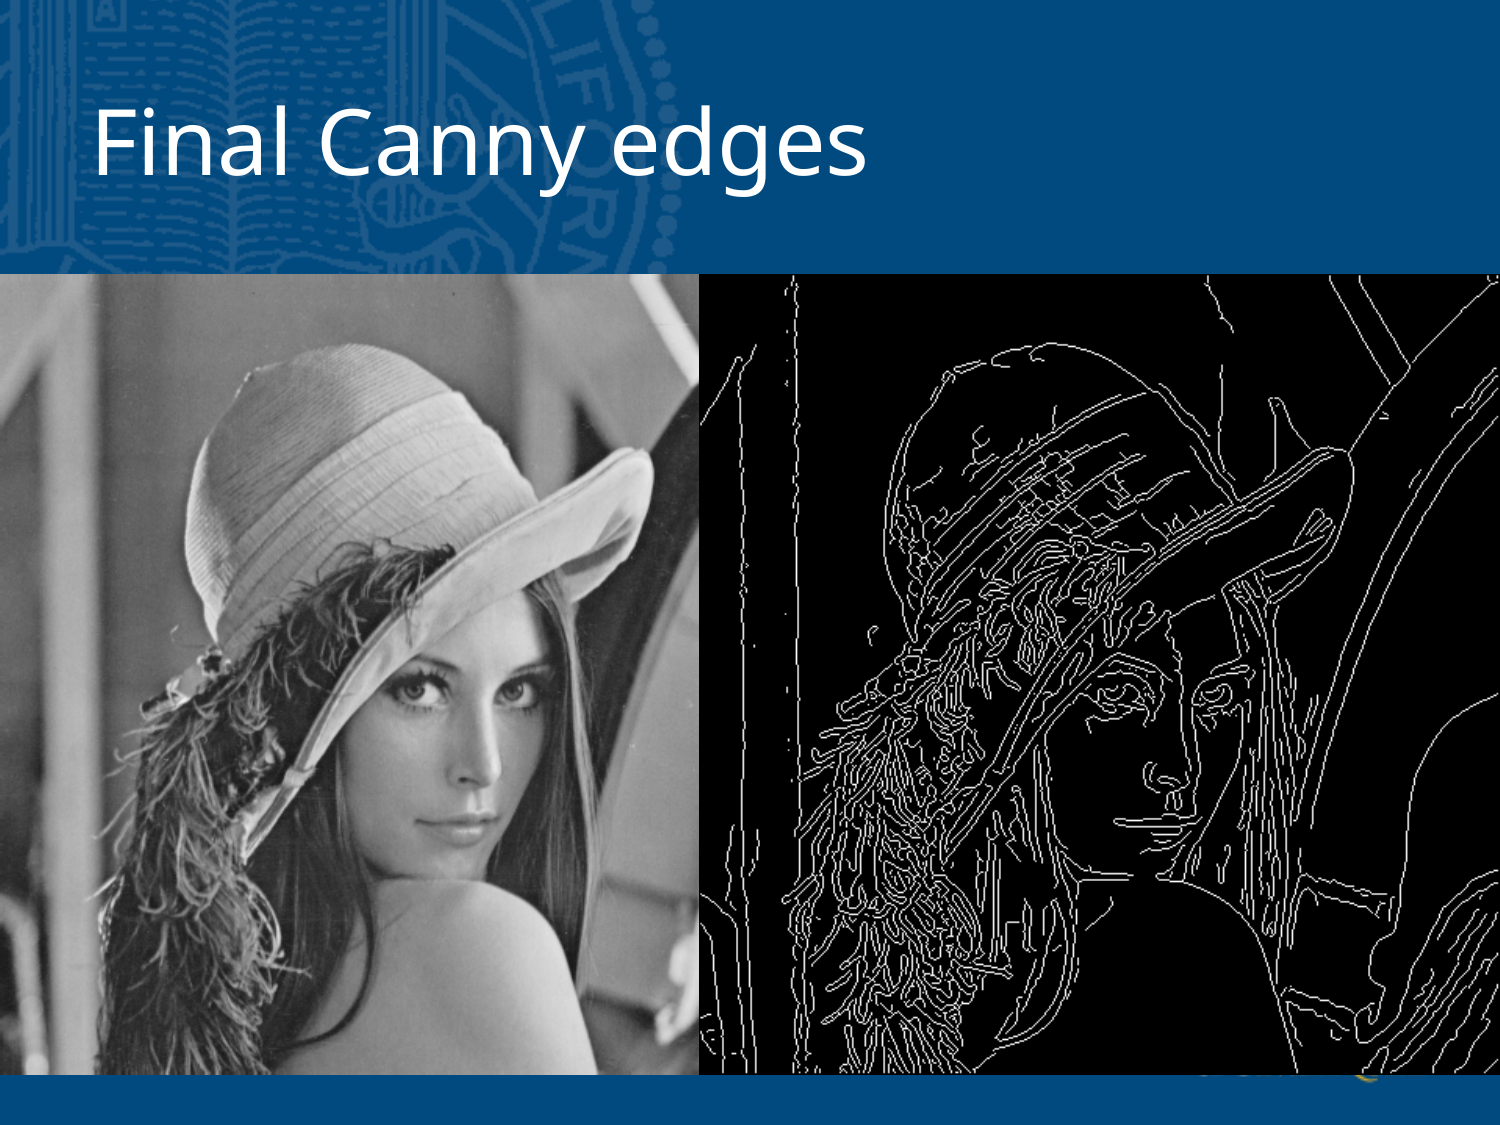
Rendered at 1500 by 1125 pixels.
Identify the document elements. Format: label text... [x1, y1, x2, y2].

picture [0, 0, 1500, 1125]
title Final Canny edges [75, 45, 1425, 233]
